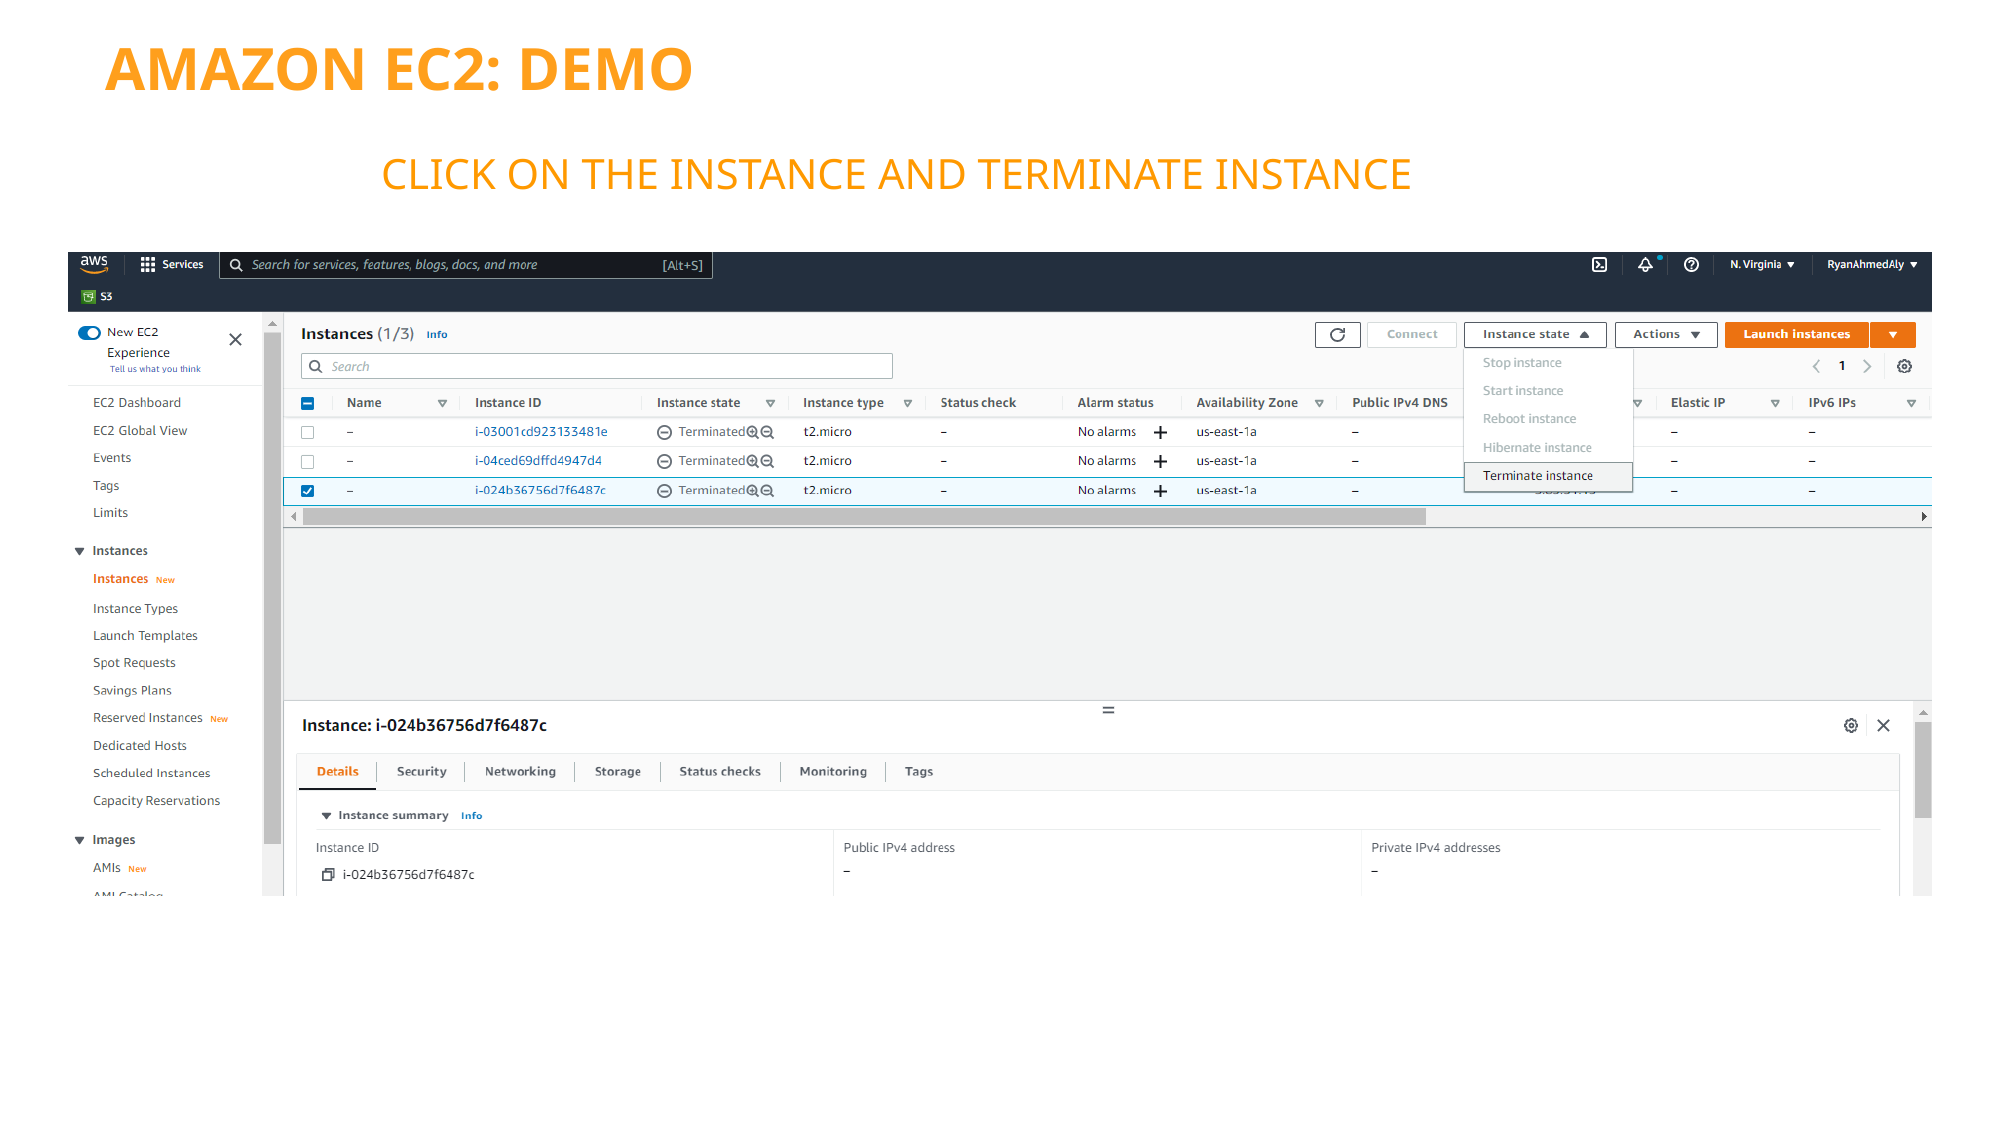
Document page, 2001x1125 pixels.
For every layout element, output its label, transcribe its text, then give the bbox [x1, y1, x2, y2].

picture [68, 252, 1932, 896]
text_box AMAZON EC2: DEMO [90, 24, 1703, 110]
text_box CLICK ON THE INSTANCE AND TERMINATE INSTANCE [164, 140, 1630, 206]
